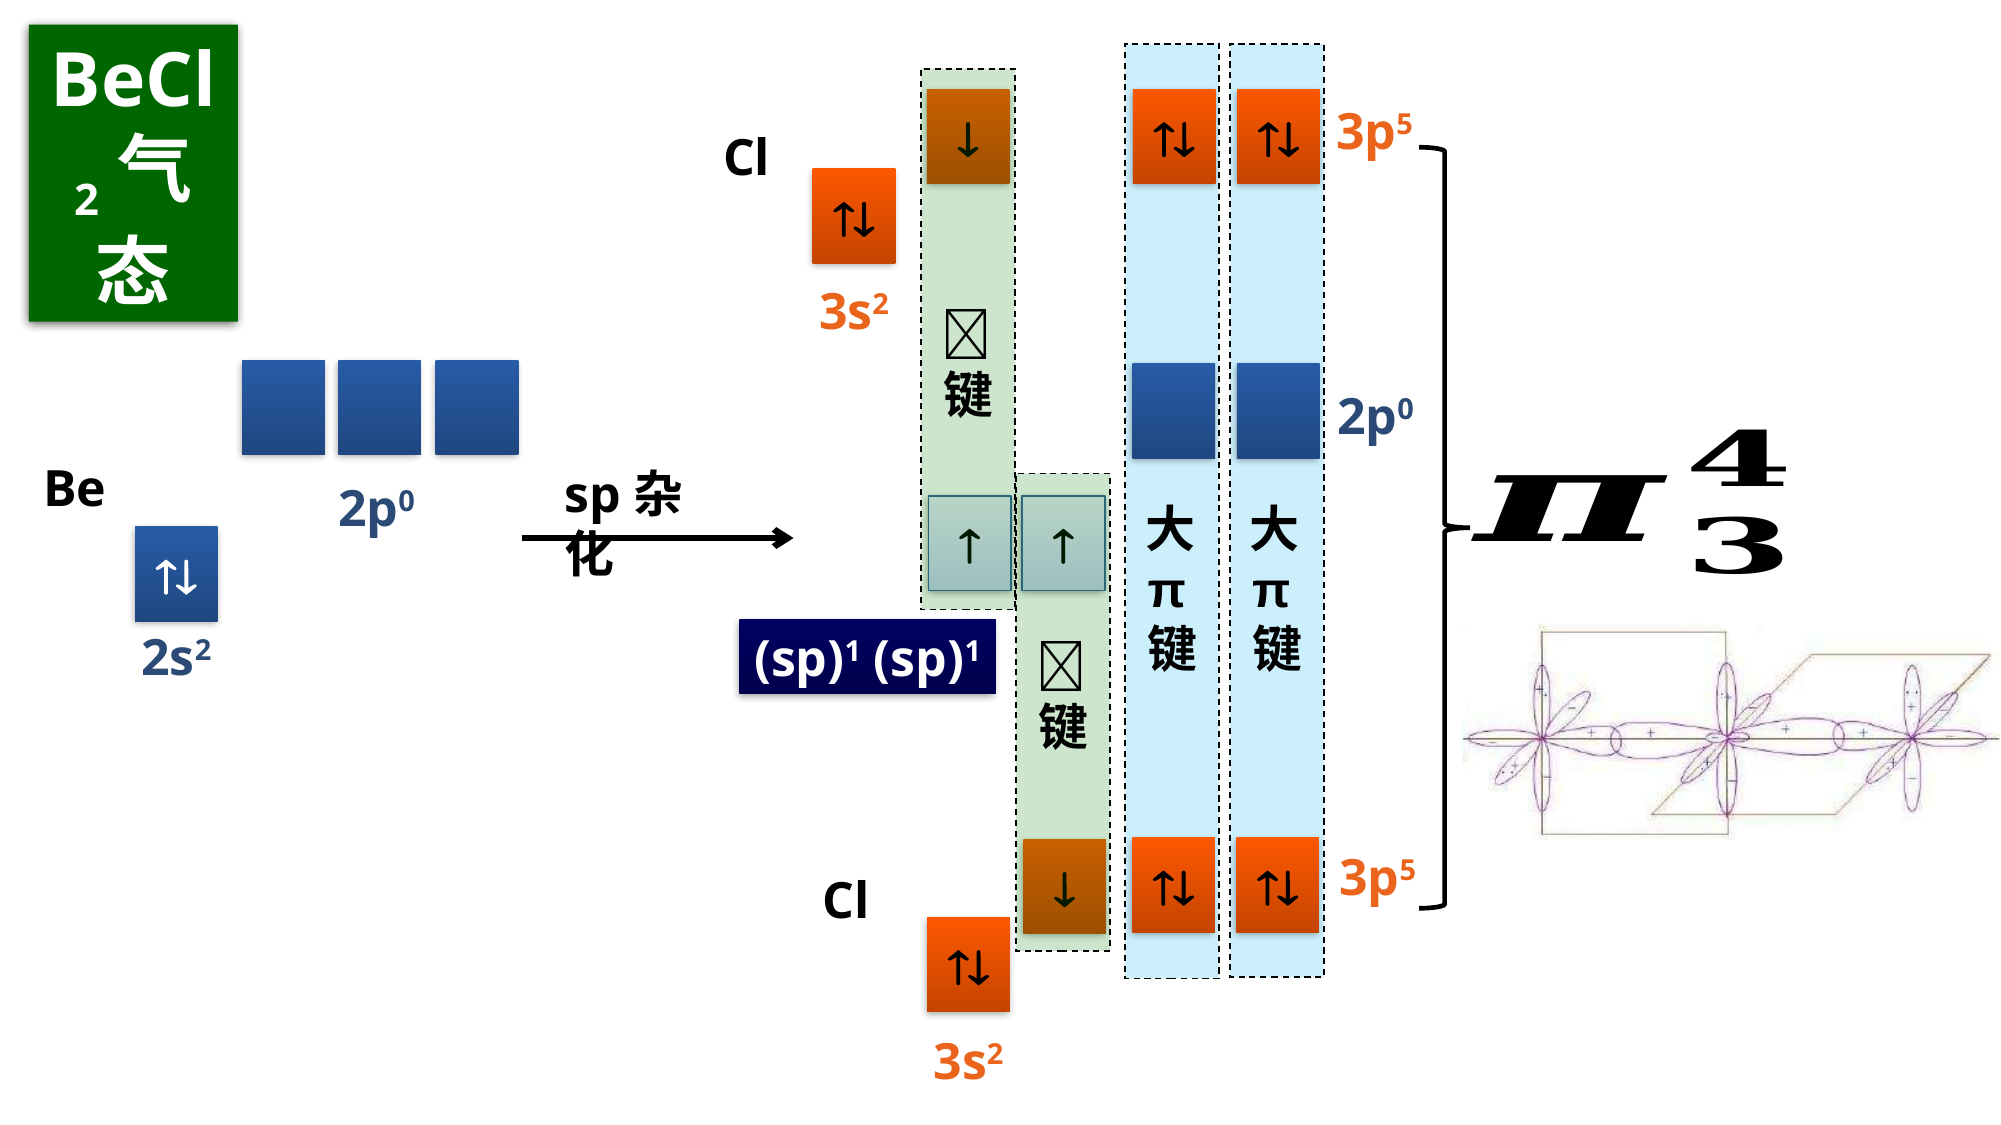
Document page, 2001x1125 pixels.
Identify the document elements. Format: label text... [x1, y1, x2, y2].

text_box  [1236, 837, 1319, 933]
text_box 大π键 [1130, 490, 1215, 685]
text_box BeCl2气态 [28, 24, 238, 322]
text_box 2s2 [126, 617, 227, 693]
text_box [920, 68, 1016, 610]
text_box [338, 360, 421, 455]
text_box 键 [926, 296, 1011, 431]
text_box 2p0 [323, 469, 430, 544]
text_box  [927, 917, 1010, 1012]
text_box sp杂化 [549, 539, 739, 591]
text_box [1015, 473, 1111, 951]
text_box 3p5 [1324, 838, 1431, 913]
text_box 2p0 [1322, 377, 1419, 452]
text_box 3s2 [804, 272, 904, 348]
text_box 3s2 [918, 1022, 1019, 1098]
text_box Cl [708, 118, 786, 193]
text_box [1419, 146, 1471, 909]
text_box [1124, 44, 1220, 979]
picture [1459, 623, 2000, 840]
text_box  [135, 526, 218, 617]
text_box sp杂化 [549, 455, 739, 537]
text_box Be [28, 448, 122, 524]
text_box  [1132, 89, 1216, 184]
text_box (sp)1 (sp)1 [739, 619, 996, 694]
text_box  [1132, 837, 1215, 933]
text_box 大π键 [1234, 490, 1320, 685]
text_box [242, 360, 325, 455]
text_box  [1237, 89, 1320, 184]
text_box [435, 360, 519, 455]
text_box  [812, 168, 896, 264]
text_box [1236, 363, 1320, 459]
text_box [1229, 44, 1324, 978]
text_box Cl [807, 861, 885, 936]
text_box [1132, 363, 1216, 459]
text_box 键 [1021, 627, 1107, 763]
text_box 3p5 [1321, 92, 1428, 168]
